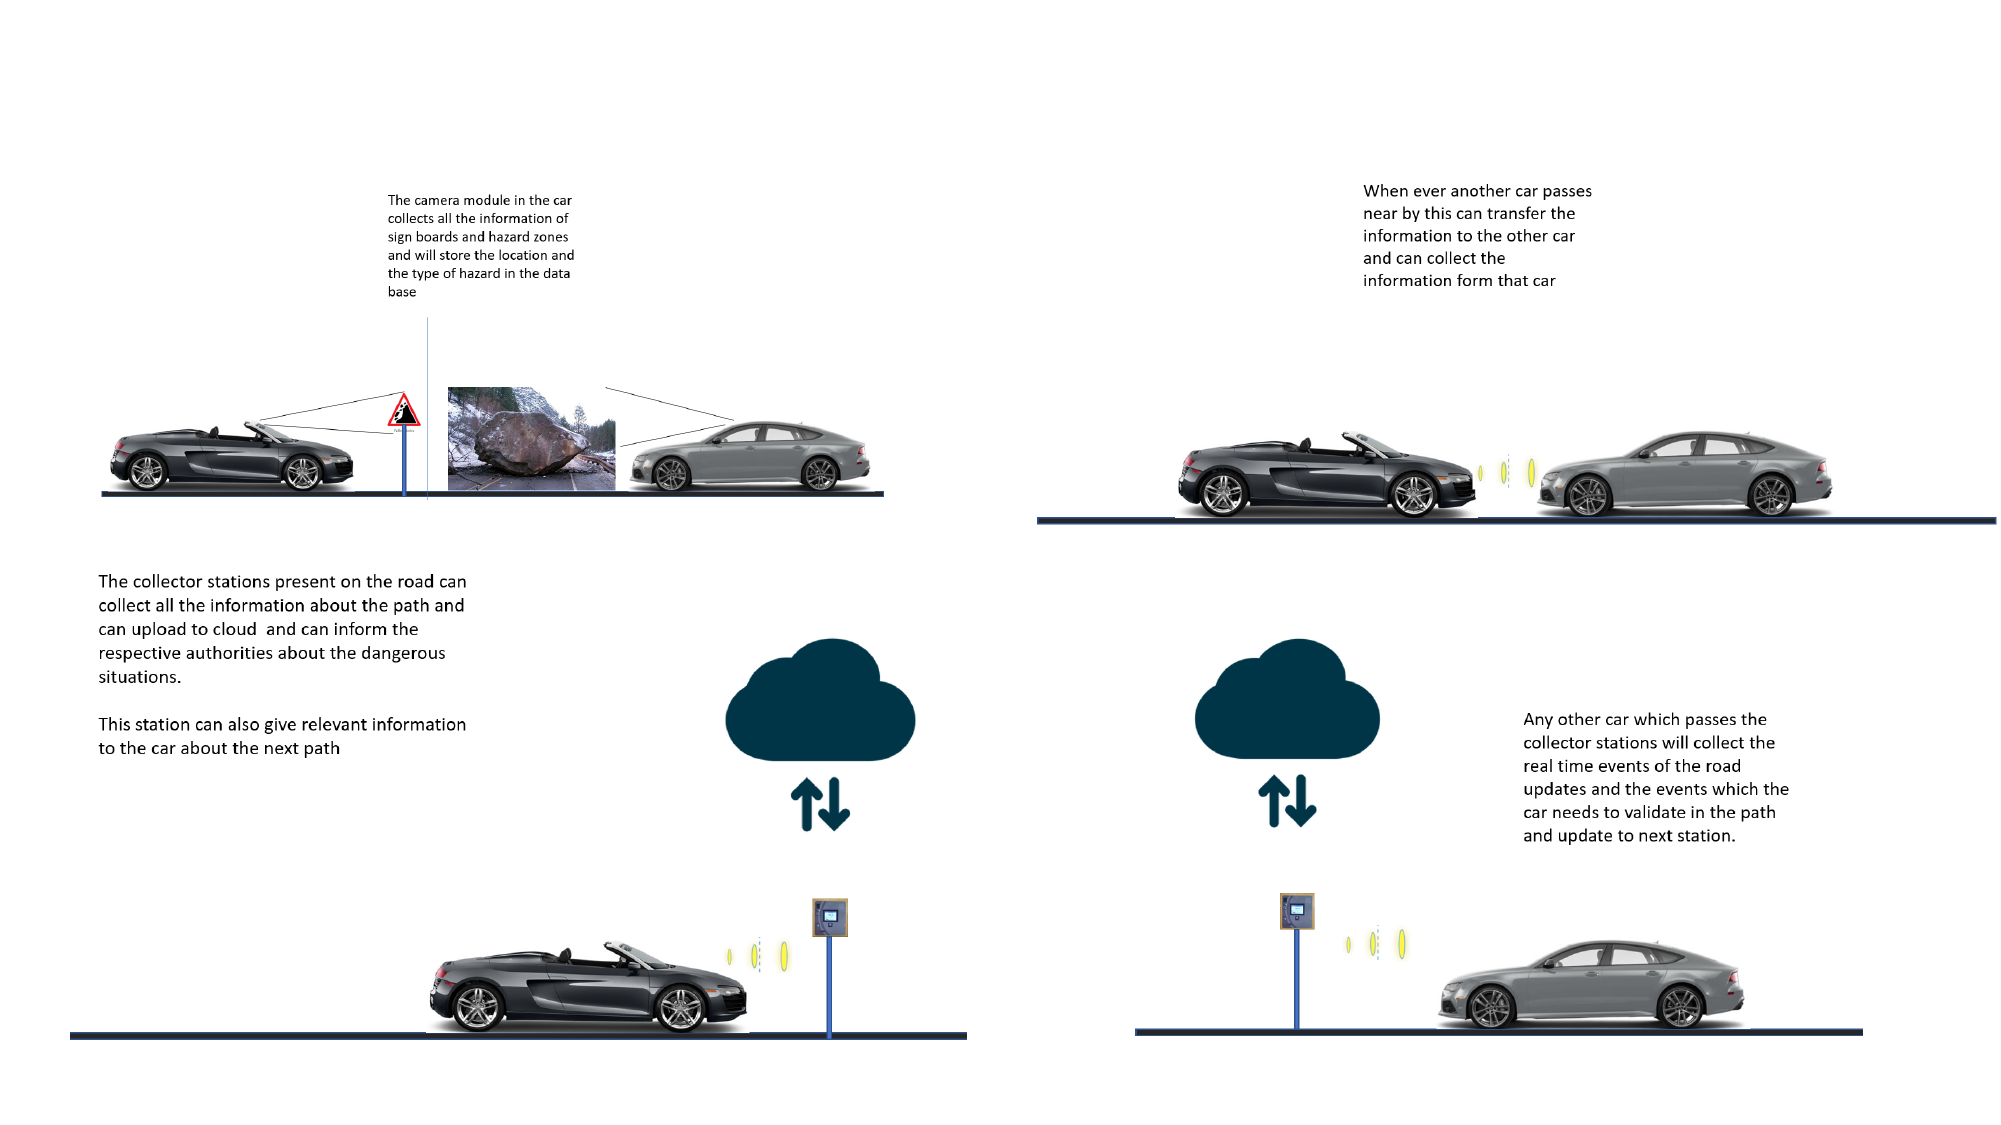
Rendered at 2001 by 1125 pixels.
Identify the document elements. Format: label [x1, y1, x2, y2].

picture [70, 562, 967, 1057]
picture [1135, 587, 1863, 1057]
list [92, 154, 896, 500]
picture [1037, 100, 2000, 555]
